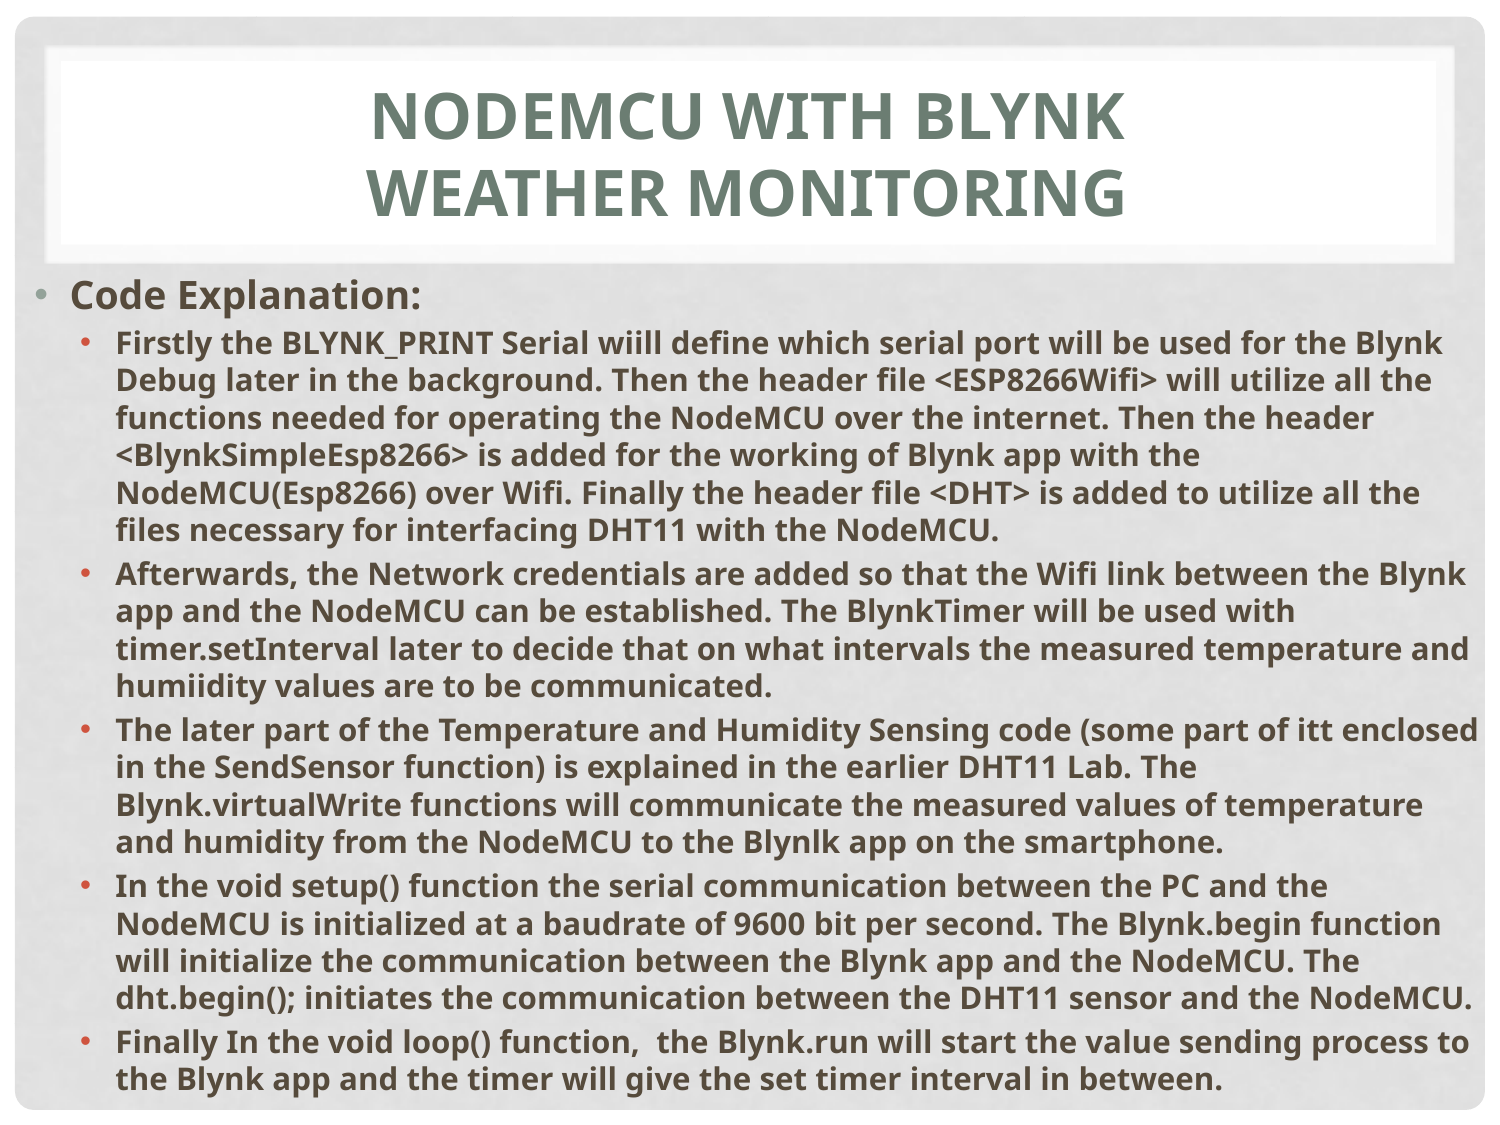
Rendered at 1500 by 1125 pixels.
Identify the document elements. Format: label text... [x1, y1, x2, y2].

list Code Explanation: Firstly the BLYNK_PRINT Serial wiill define which serial port will be used for the Blynk Debug later in the background. Then the header file <ESP8266Wifi> will utilize all the functions needed for operating the NodeMCU over the internet. Then the header <BlynkSimpleEsp8266> is added for the working of Blynk app with the NodeMCU(Esp8266) over Wifi. Finally the header file <DHT> is added to utilize all the files necessary for interfacing DHT11 with the NodeMCU. Afterwards, the Network credentials are added so that the Wifi link between the Blynk app and the NodeMCU can be established. The BlynkTimer will be used with timer.setInterval later to decide that on what intervals the measured temperature and humiidity values are to be communicated. The later part of the Temperature and Humidity Sensing code (some part of itt enclosed in the SendSensor function) is explained in the earlier DHT11 Lab. The Blynk.virtualWrite functions will communicate the measured values of temperature and humidity from the NodeMCU to the Blynlk app on the smartphone. In the void setup() function the serial communication between the PC and the NodeMCU is initialized at a baudrate of 9600 bit per second. The Blynk.begin function will initialize the communication between the Blynk app and the NodeMCU. The dht.begin(); initiates the communication between the DHT11 sensor and the NodeMCU. Finally In the void loop() function, the Blynk.run will start the value sending process to the Blynk app and the timer will give the set timer interval in between. [1, 262, 1500, 1125]
title NodeMCU with Blynk Weather Monitoring [69, 66, 1425, 238]
